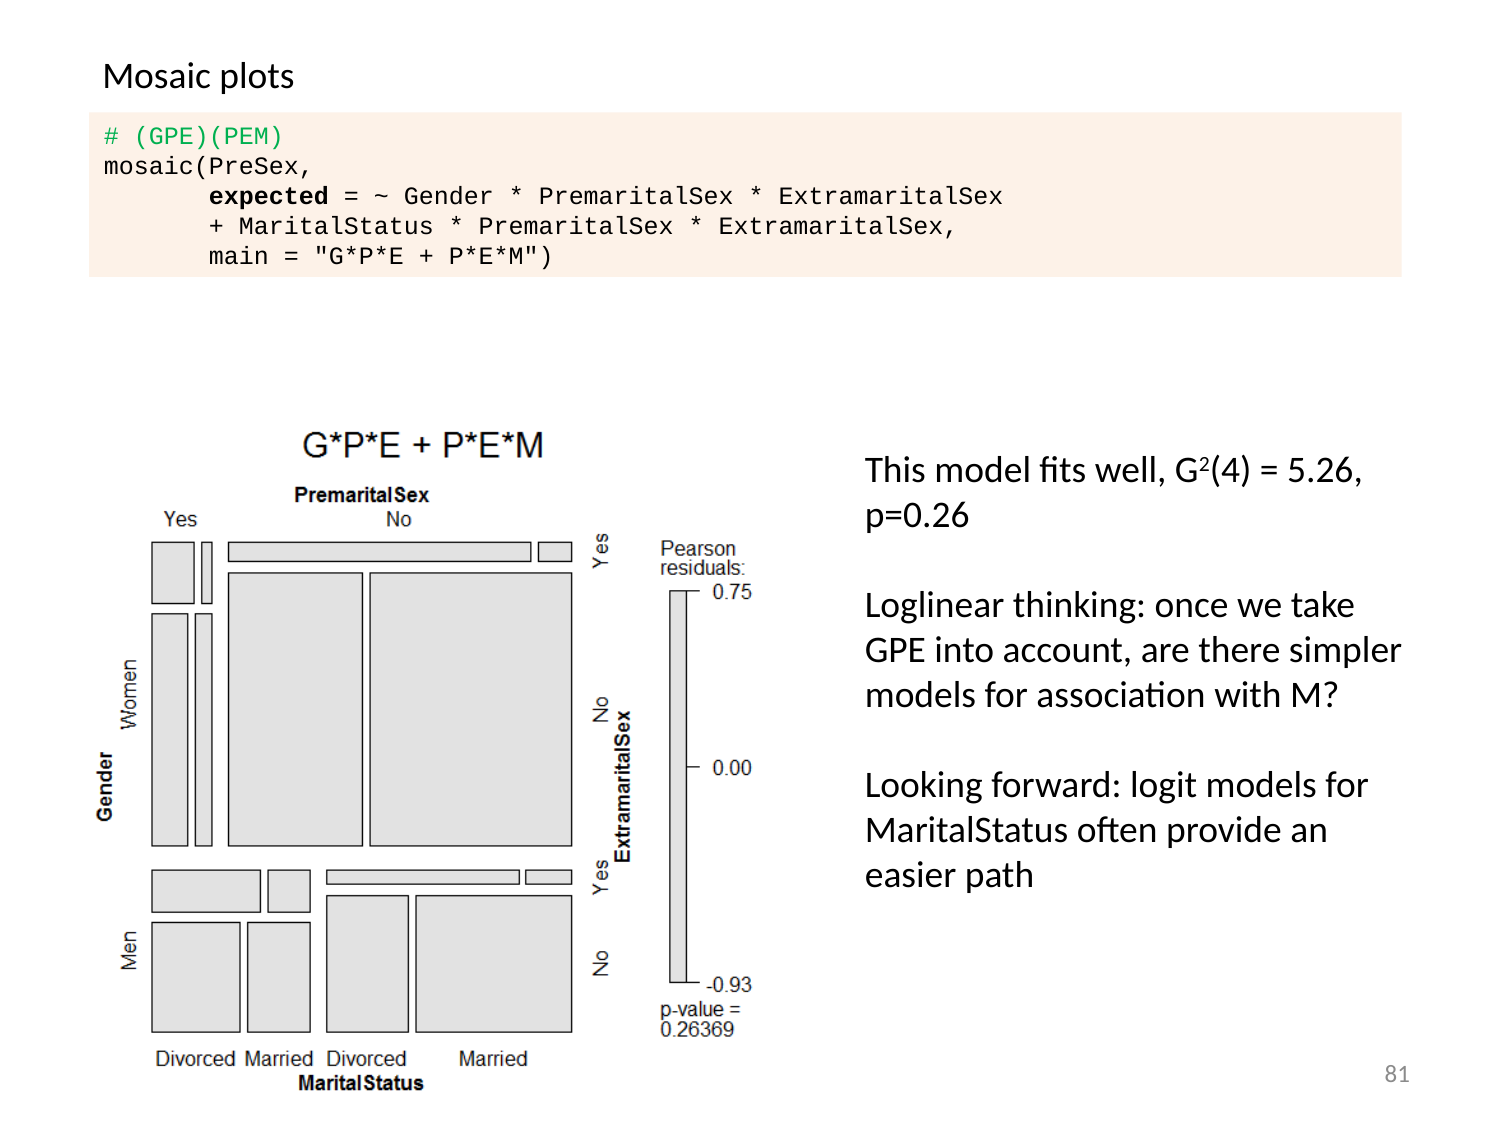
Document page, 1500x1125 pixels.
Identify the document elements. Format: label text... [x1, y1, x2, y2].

slide_number 81 [1074, 1042, 1425, 1103]
picture [88, 427, 765, 1098]
text_box This model fits well, G2(4) = 5.26, p=0.26 Loglinear thinking: once we take GPE into account, are there simpler models for association with M? Looking forward: logit models for MaritalStatus often provide an easier path [849, 437, 1425, 903]
text_box Mosaic plots [87, 44, 725, 104]
text_box # (GPE)(PEM) mosaic(PreSex, expected = ~ Gender * PremaritalSex * ExtramaritalSex + MaritalStatus * PremaritalSex * ExtramaritalSex, main = "G*P*E + P*E*M") [89, 112, 1402, 277]
